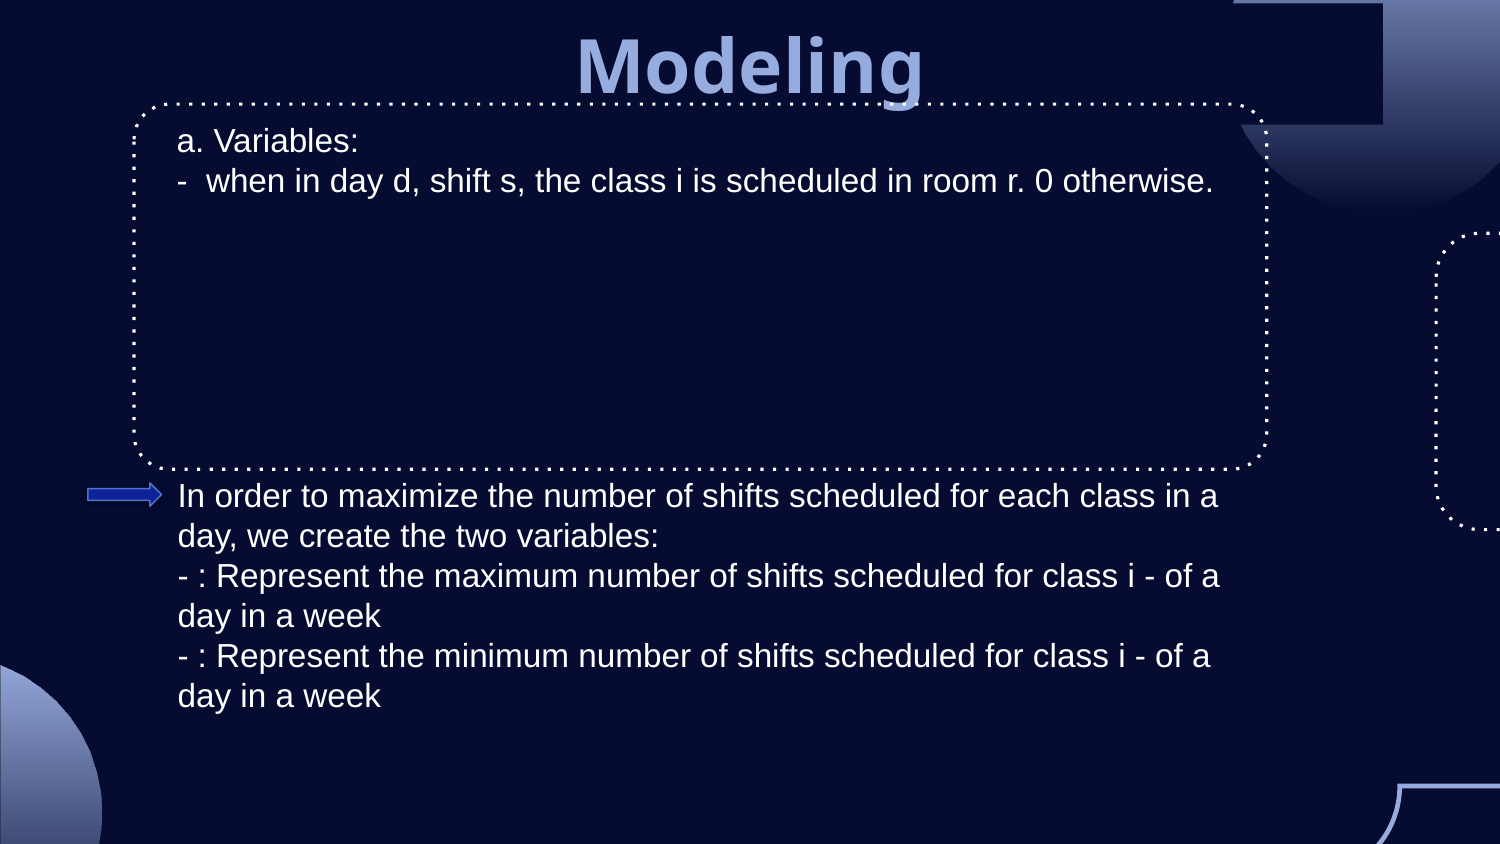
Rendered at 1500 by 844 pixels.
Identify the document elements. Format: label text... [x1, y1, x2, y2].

text_box [87, 482, 163, 507]
text_box [133, 104, 1267, 470]
title Modeling [116, 3, 1383, 125]
